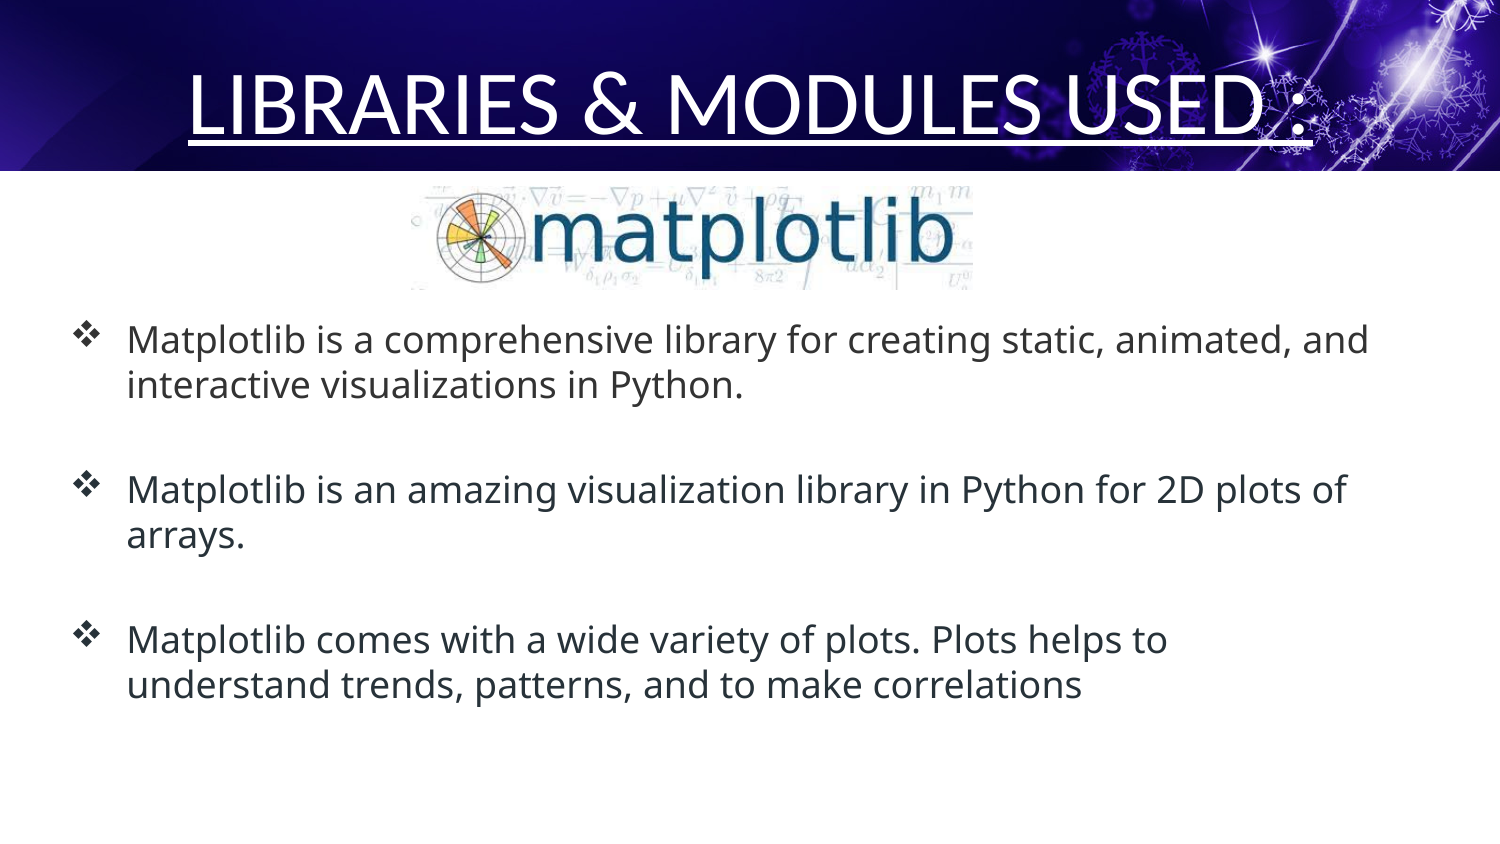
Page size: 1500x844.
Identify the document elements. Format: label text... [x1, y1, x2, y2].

picture [0, 0, 1500, 844]
title LIBRARIES & MODULES USED : [75, 27, 1425, 168]
list Matplotlib is a comprehensive library for creating static, animated, and interactive visualizations in Python. Matplotlib is an amazing visualization library in Python for 2D plots of arrays. Matplotlib comes with a wide variety of plots. Plots helps to understand trends, patterns, and to make correlations [54, 308, 1395, 788]
